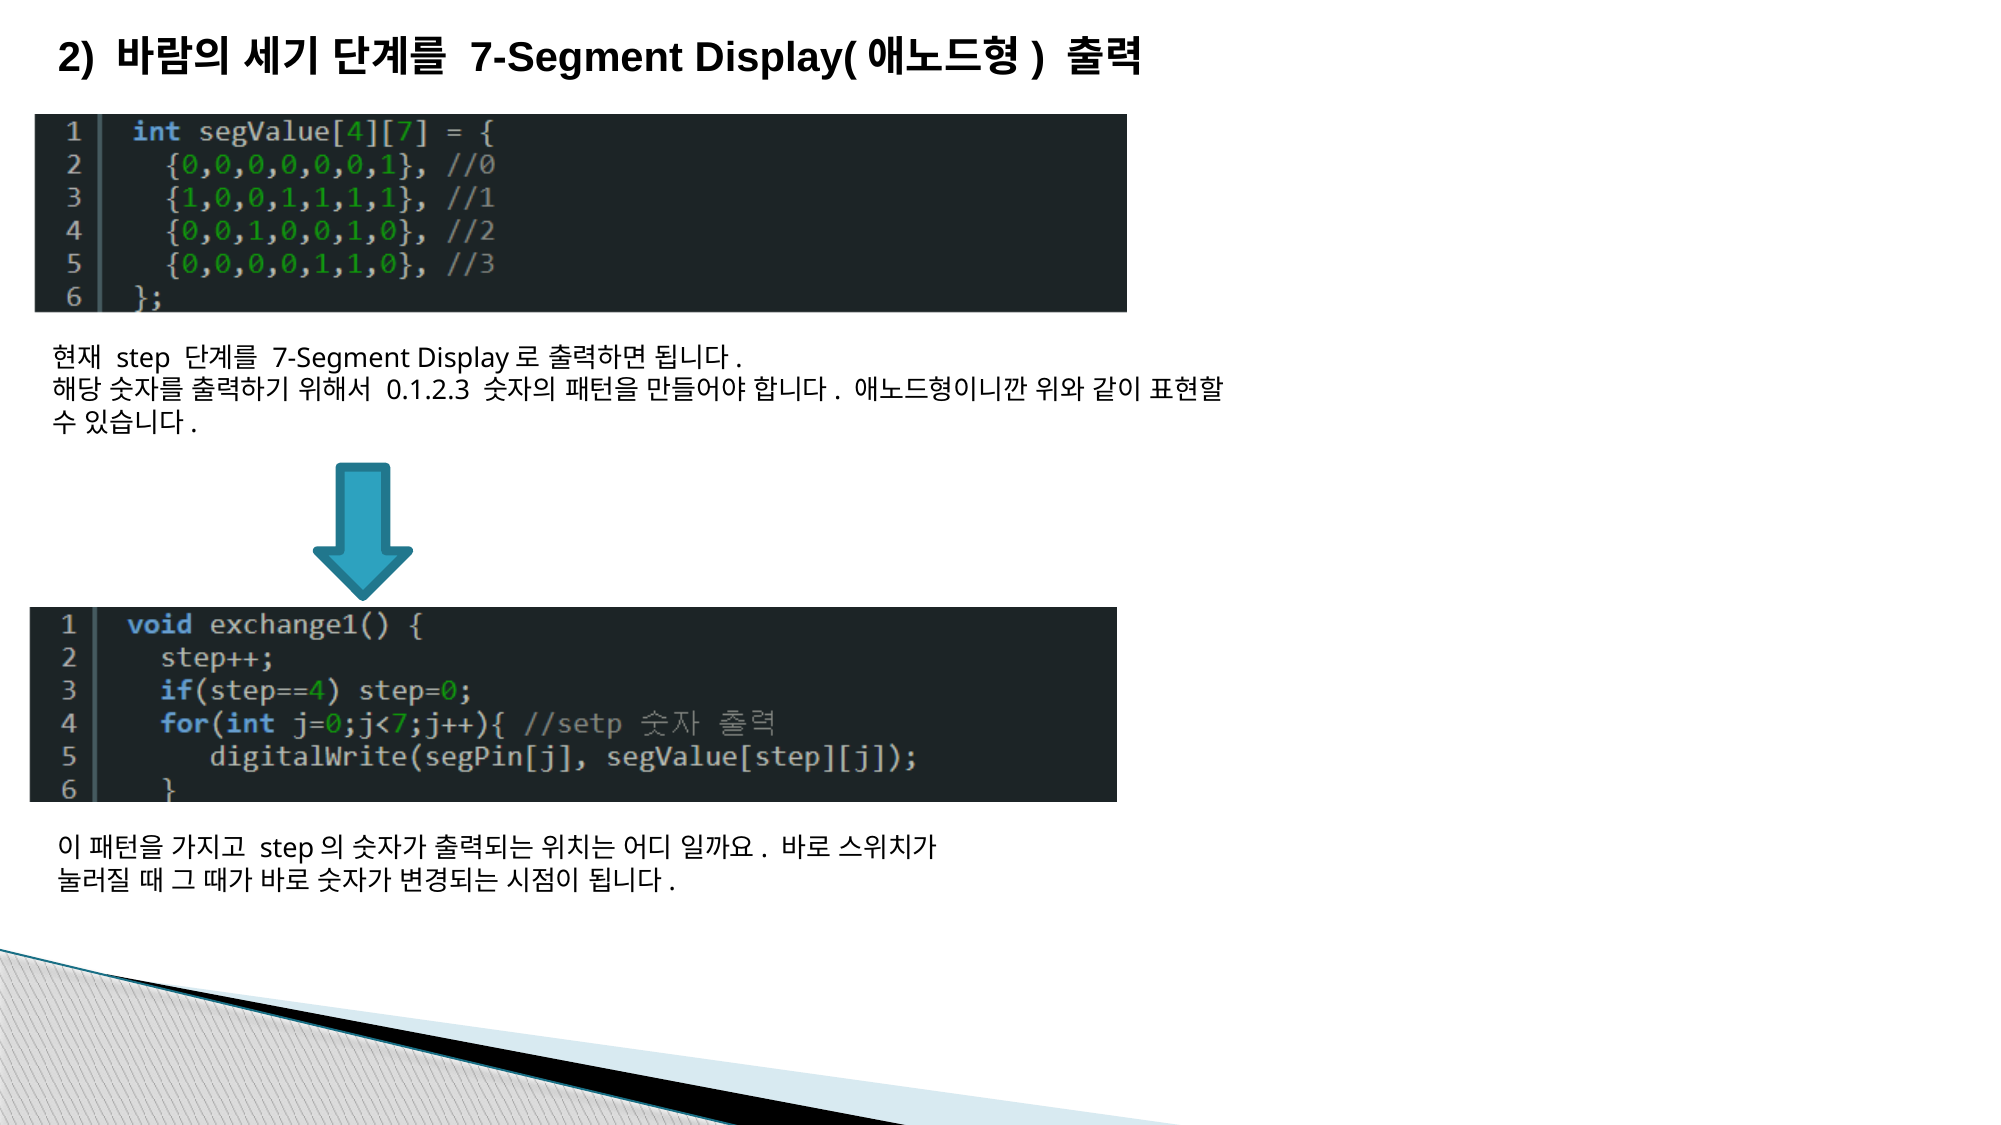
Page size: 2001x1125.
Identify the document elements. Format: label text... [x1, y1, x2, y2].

text_box 2) 바람의 세기 단계를 7-Segment Display(애노드형) 출력 [43, 22, 1192, 133]
text_box 현재 step 단계를 7-Segment Display로 출력하면 됩니다. 해당 숫자를 출력하기 위해서 0.1.2.3 숫자의 패턴을 만들어야 합니다. 애노드형이니깐 위와 같이 표현할 수 있습니다. [37, 332, 1245, 510]
text_box 이 패턴을 가지고 step의 숫자가 출력되는 위치는 어디 일까요. 바로 스위치가 눌러질 때 그 때가 바로 숫자가 변경되는 시점이 됩니다. [42, 822, 980, 903]
picture [27, 607, 1117, 802]
text_box [312, 462, 414, 602]
picture [32, 114, 1127, 314]
